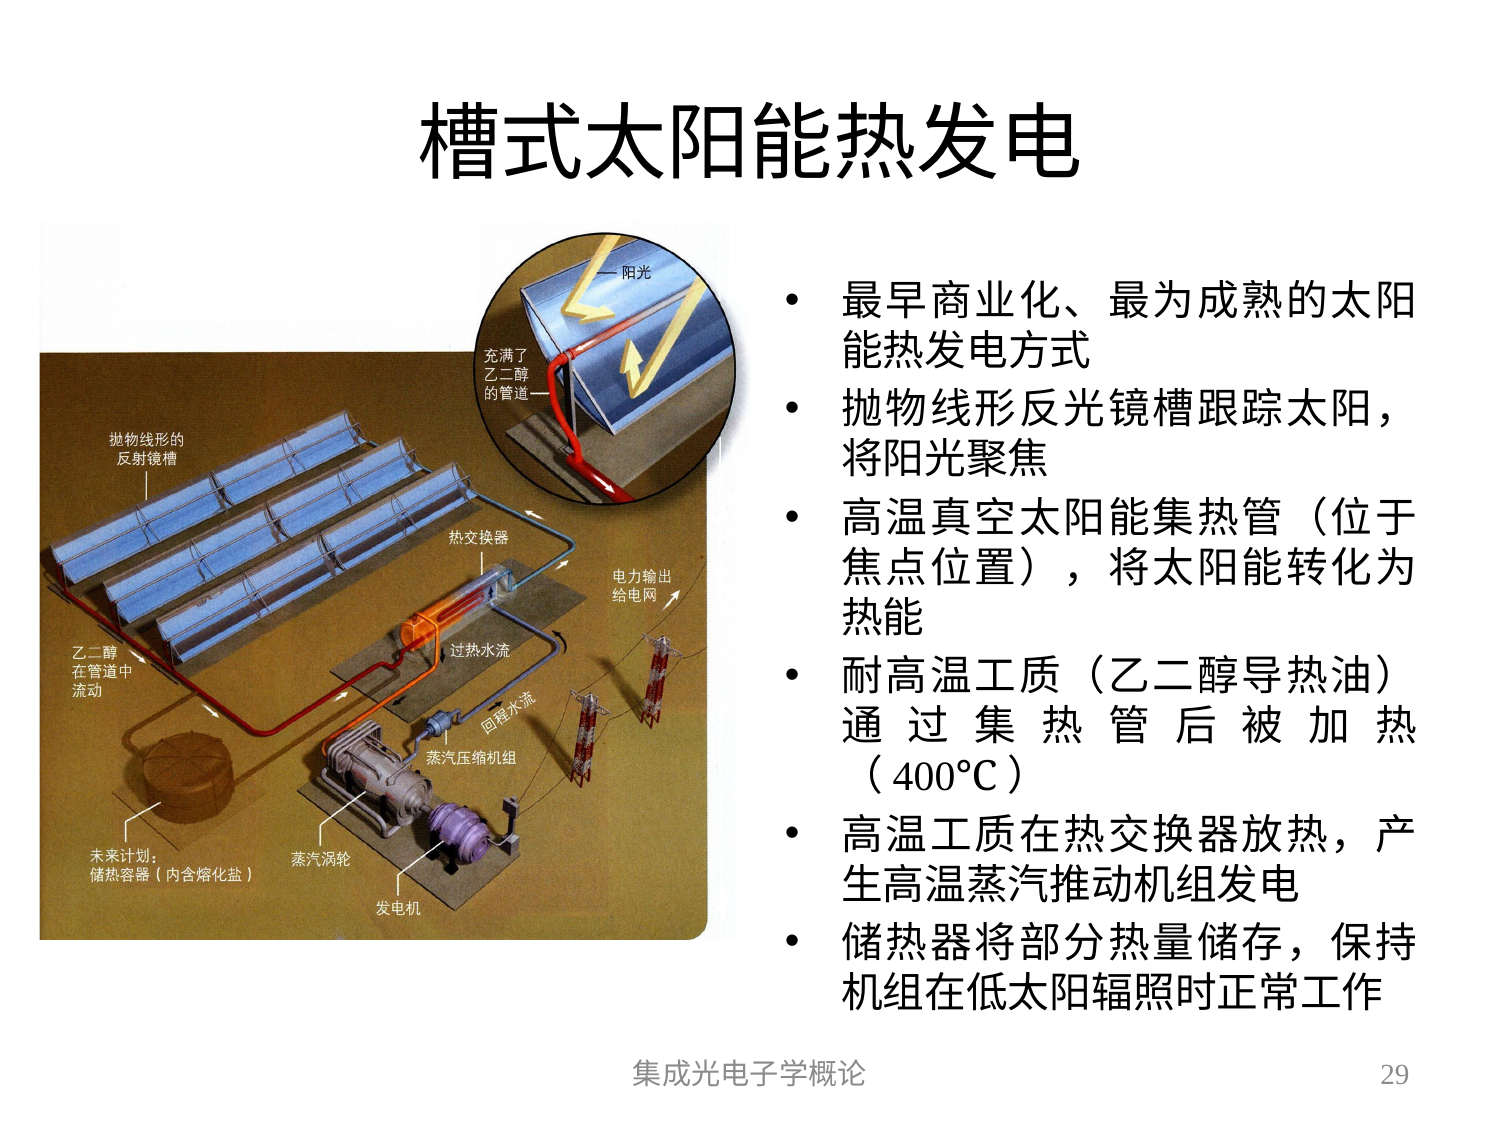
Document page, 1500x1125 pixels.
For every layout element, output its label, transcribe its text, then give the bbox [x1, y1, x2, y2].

slide_number 29 [1074, 1042, 1425, 1103]
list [39, 219, 751, 940]
title 槽式太阳能热发电 [75, 45, 1425, 233]
footer 集成光电子学概论 [512, 1042, 988, 1103]
list 最早商业化、最为成熟的太阳能热发电方式 抛物线形反光镜槽跟踪太阳，将阳光聚焦 高温真空太阳能集热管（位于焦点位置），将太阳能转化为热能 耐高温工质（乙二醇导热油）通过集热管后被加热（400℃） 高温工质在热交换器放热，产生高温蒸汽推动机组发电 储热器将部分热量储存，保持机组在低太阳辐照时正常工作 [769, 266, 1433, 1009]
